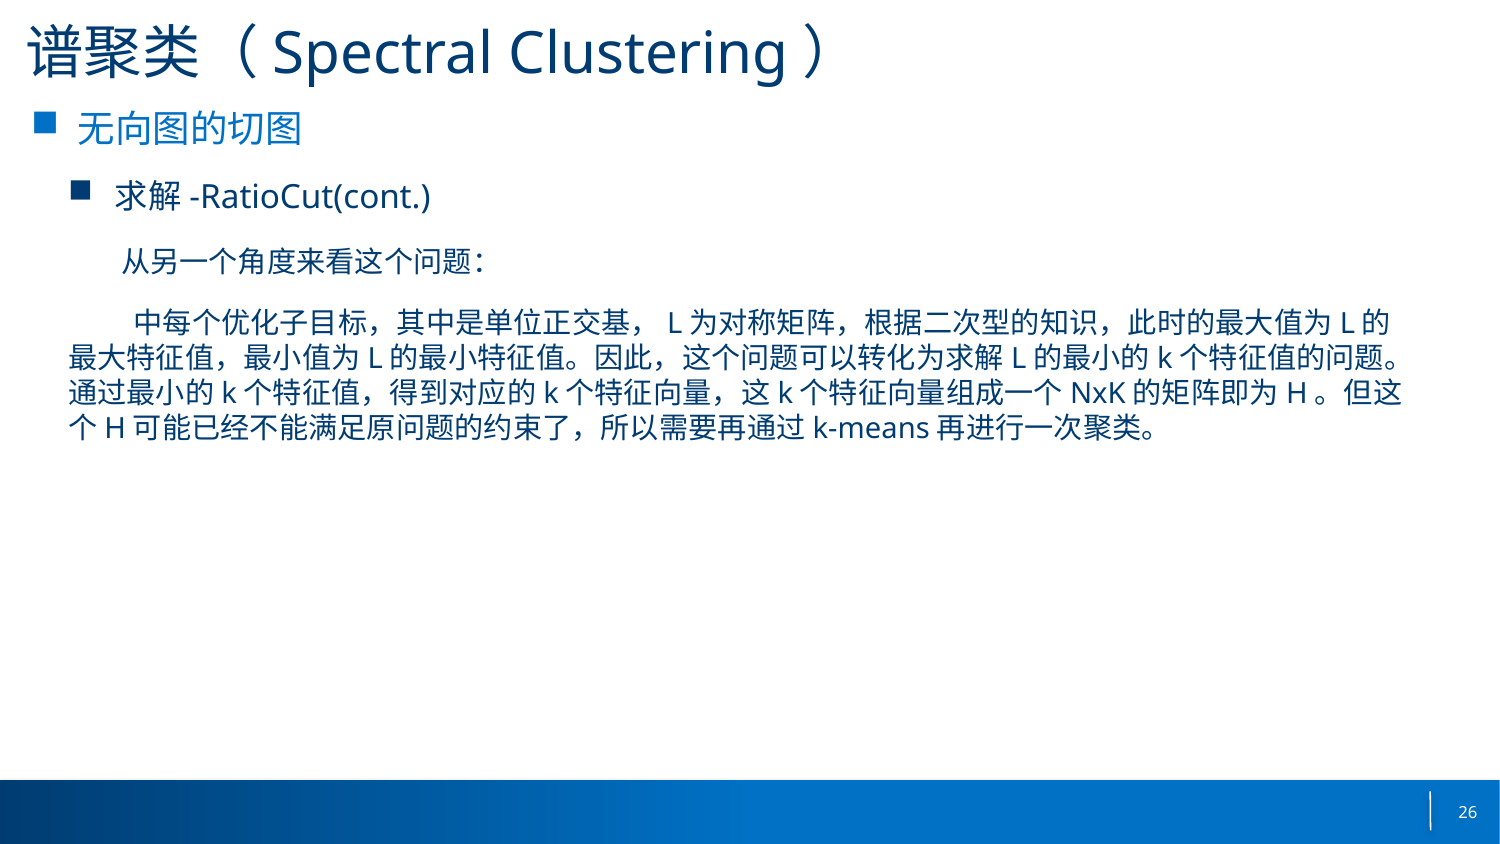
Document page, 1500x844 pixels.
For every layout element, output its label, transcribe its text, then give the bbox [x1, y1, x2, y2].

slide_number 26 [1127, 791, 1478, 837]
title 谱聚类（Spectral Clustering） [25, 15, 1376, 98]
